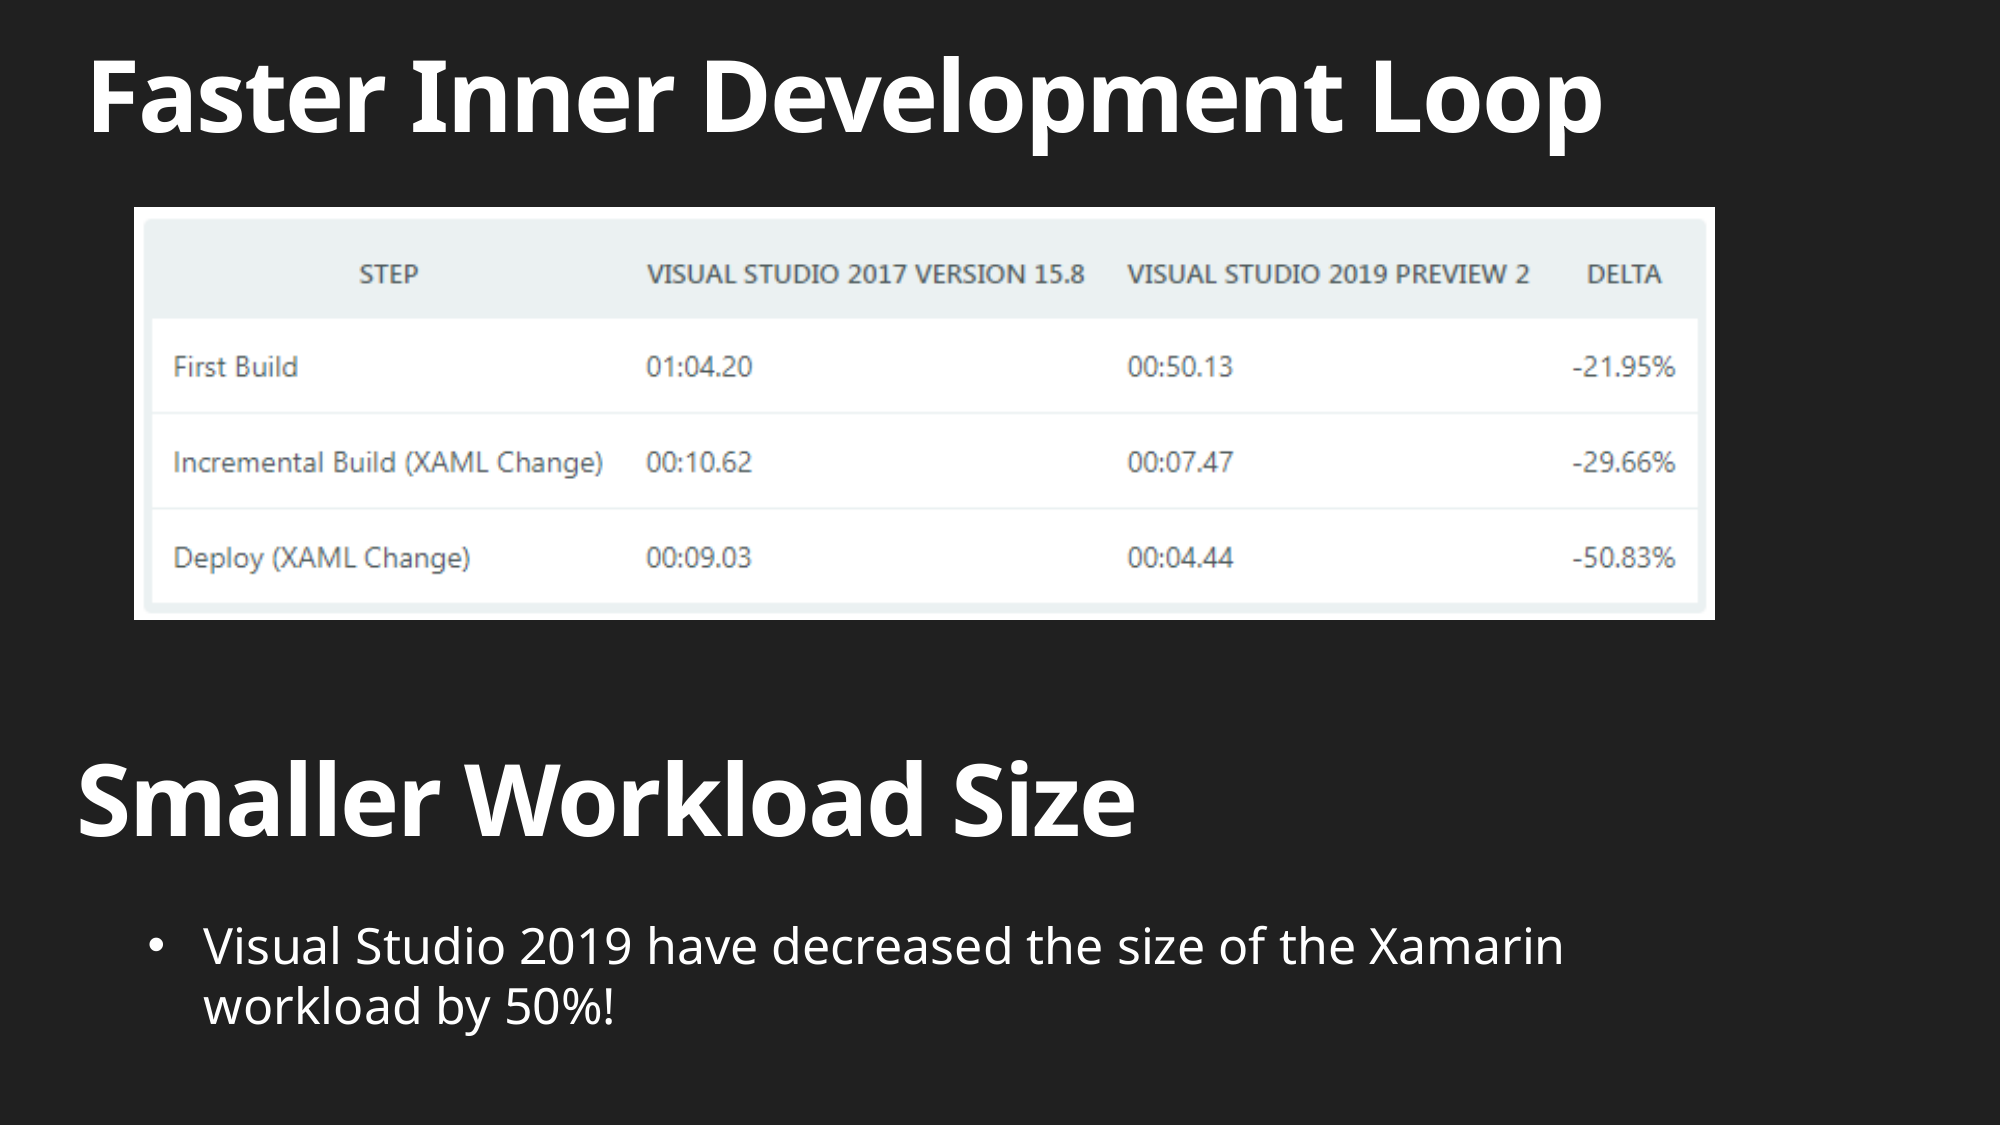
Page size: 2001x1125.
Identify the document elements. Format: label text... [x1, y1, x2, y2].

title Faster Inner Development Loop [61, 30, 1684, 190]
picture [134, 207, 1715, 621]
text_box Smaller Workload Size [61, 742, 1420, 865]
text_box Visual Studio 2019 have decreased the size of the Xamarin workload by 50%! [132, 907, 1715, 1042]
